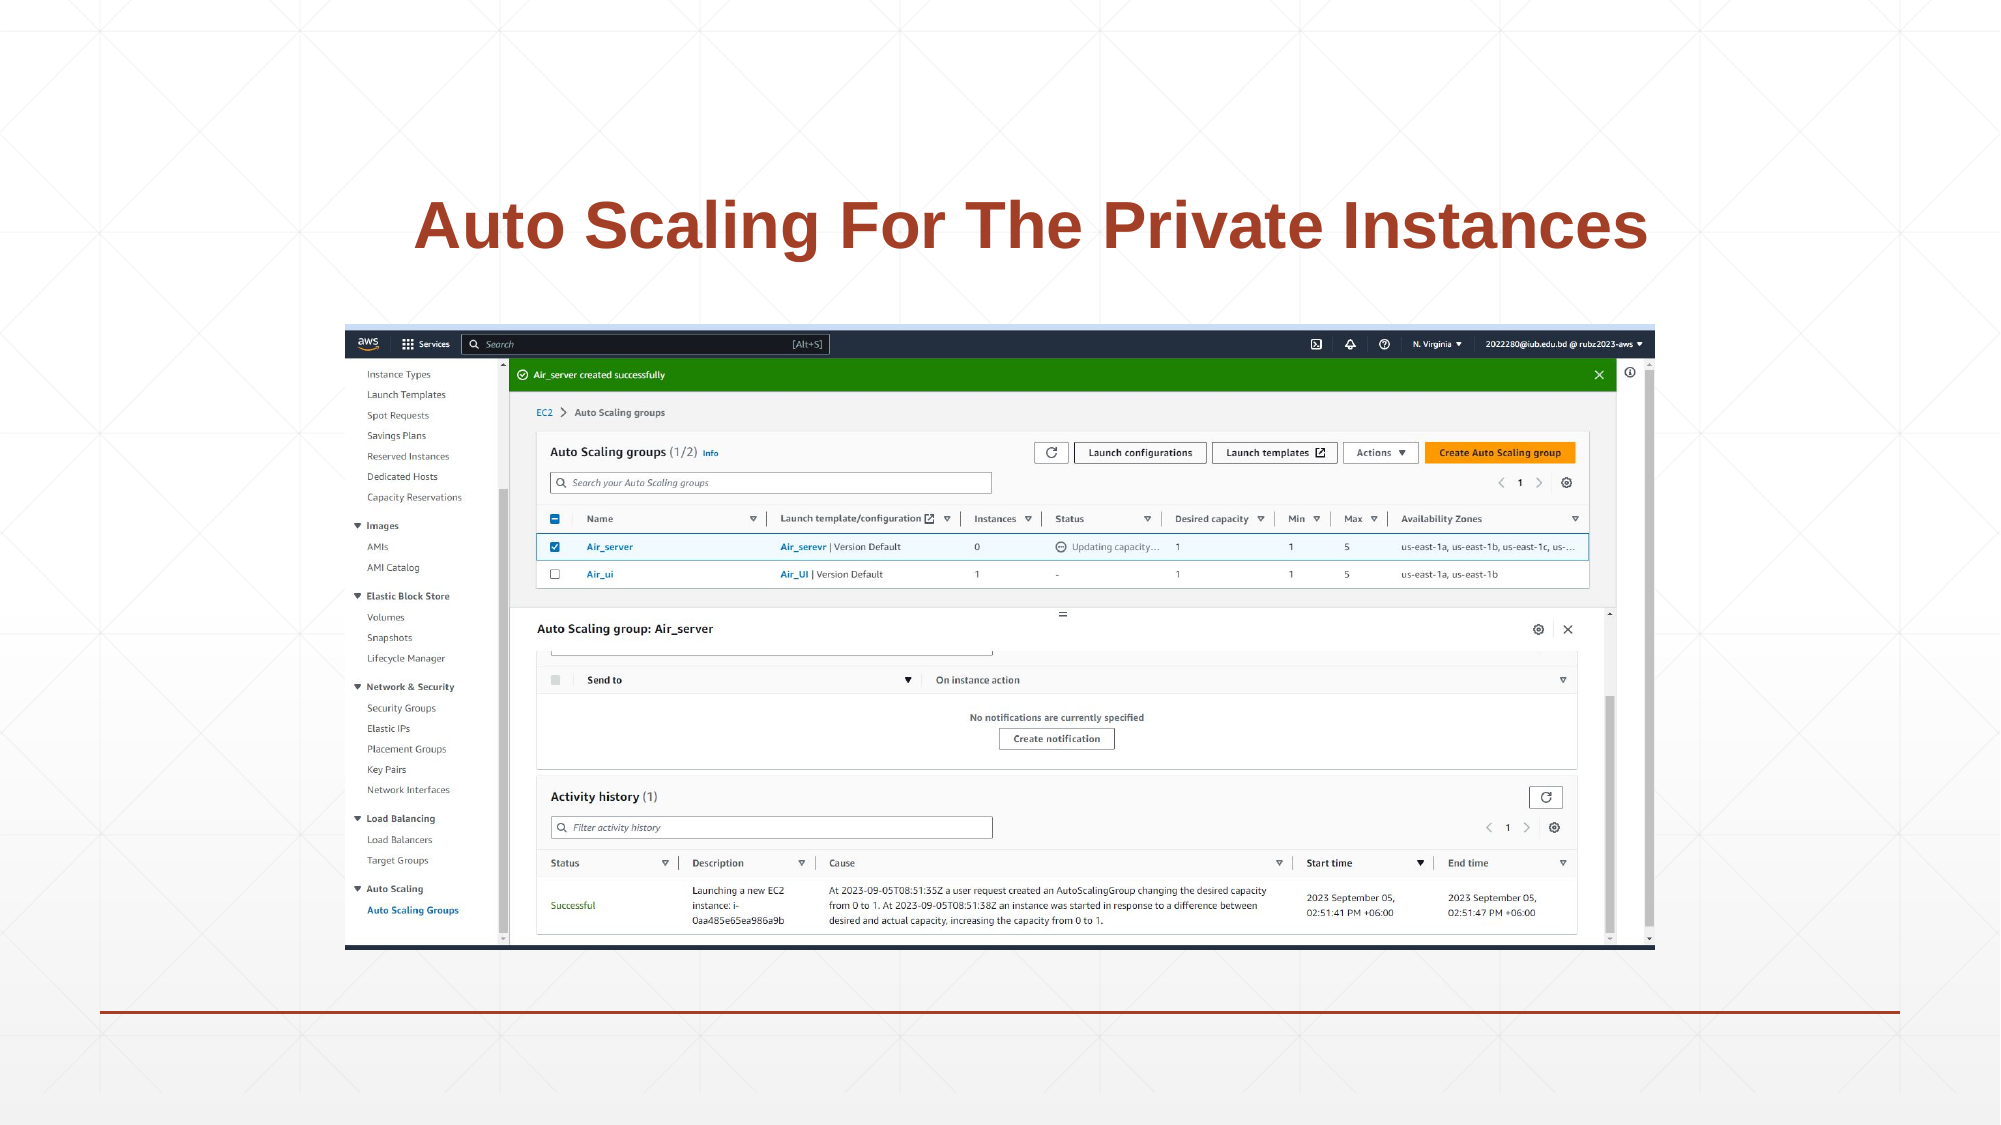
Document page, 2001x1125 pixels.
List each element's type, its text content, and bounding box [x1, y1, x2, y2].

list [345, 324, 1655, 950]
title Auto Scaling For The Private Instances [244, 179, 1820, 270]
